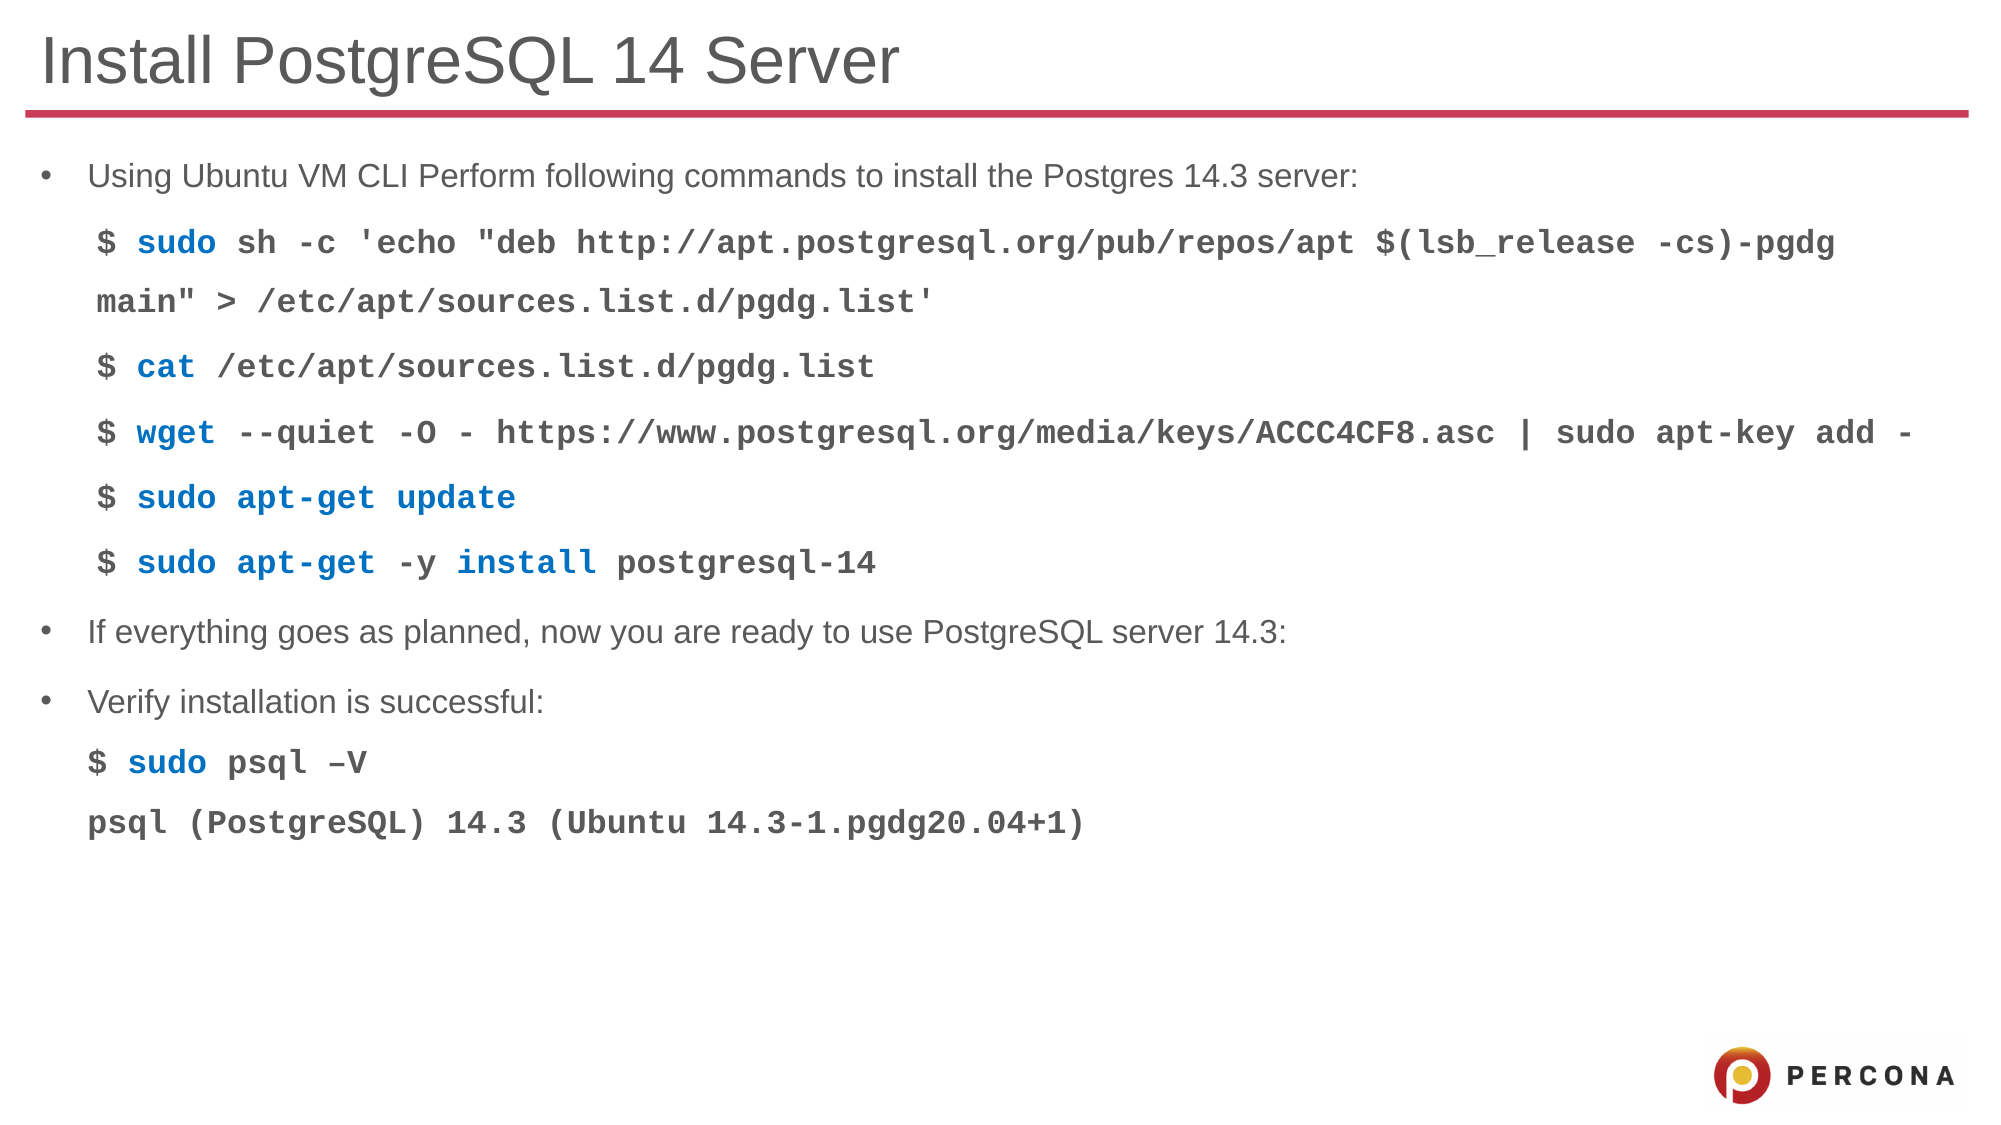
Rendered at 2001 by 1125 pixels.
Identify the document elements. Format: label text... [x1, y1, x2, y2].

title Install PostgreSQL 14 Server [25, 22, 1969, 101]
picture [1703, 1035, 2000, 1122]
list Using Ubuntu VM CLI Perform following commands to install the Postgres 14.3 server: $ sudo sh -c 'echo "deb http://apt.postgresql.org/pub/repos/apt $(lsb_release -cs)-pgdg main" > /etc/apt/sources.list.d/pgdg.list' $ cat /etc/apt/sources.list.d/pgdg.list $ wget --quiet -O - https://www.postgresql.org/media/keys/ACCC4CF8.asc | sudo apt-key add - $ sudo apt-get update $ sudo apt-get -y install postgresql-14 If everything goes as planned, now you are ready to use PostgreSQL server 14.3: Verify installation is successful: $ sudo psql –V psql (PostgreSQL) 14.3 (Ubuntu 14.3-1.pgdg20.04+1) [25, 127, 1969, 1027]
